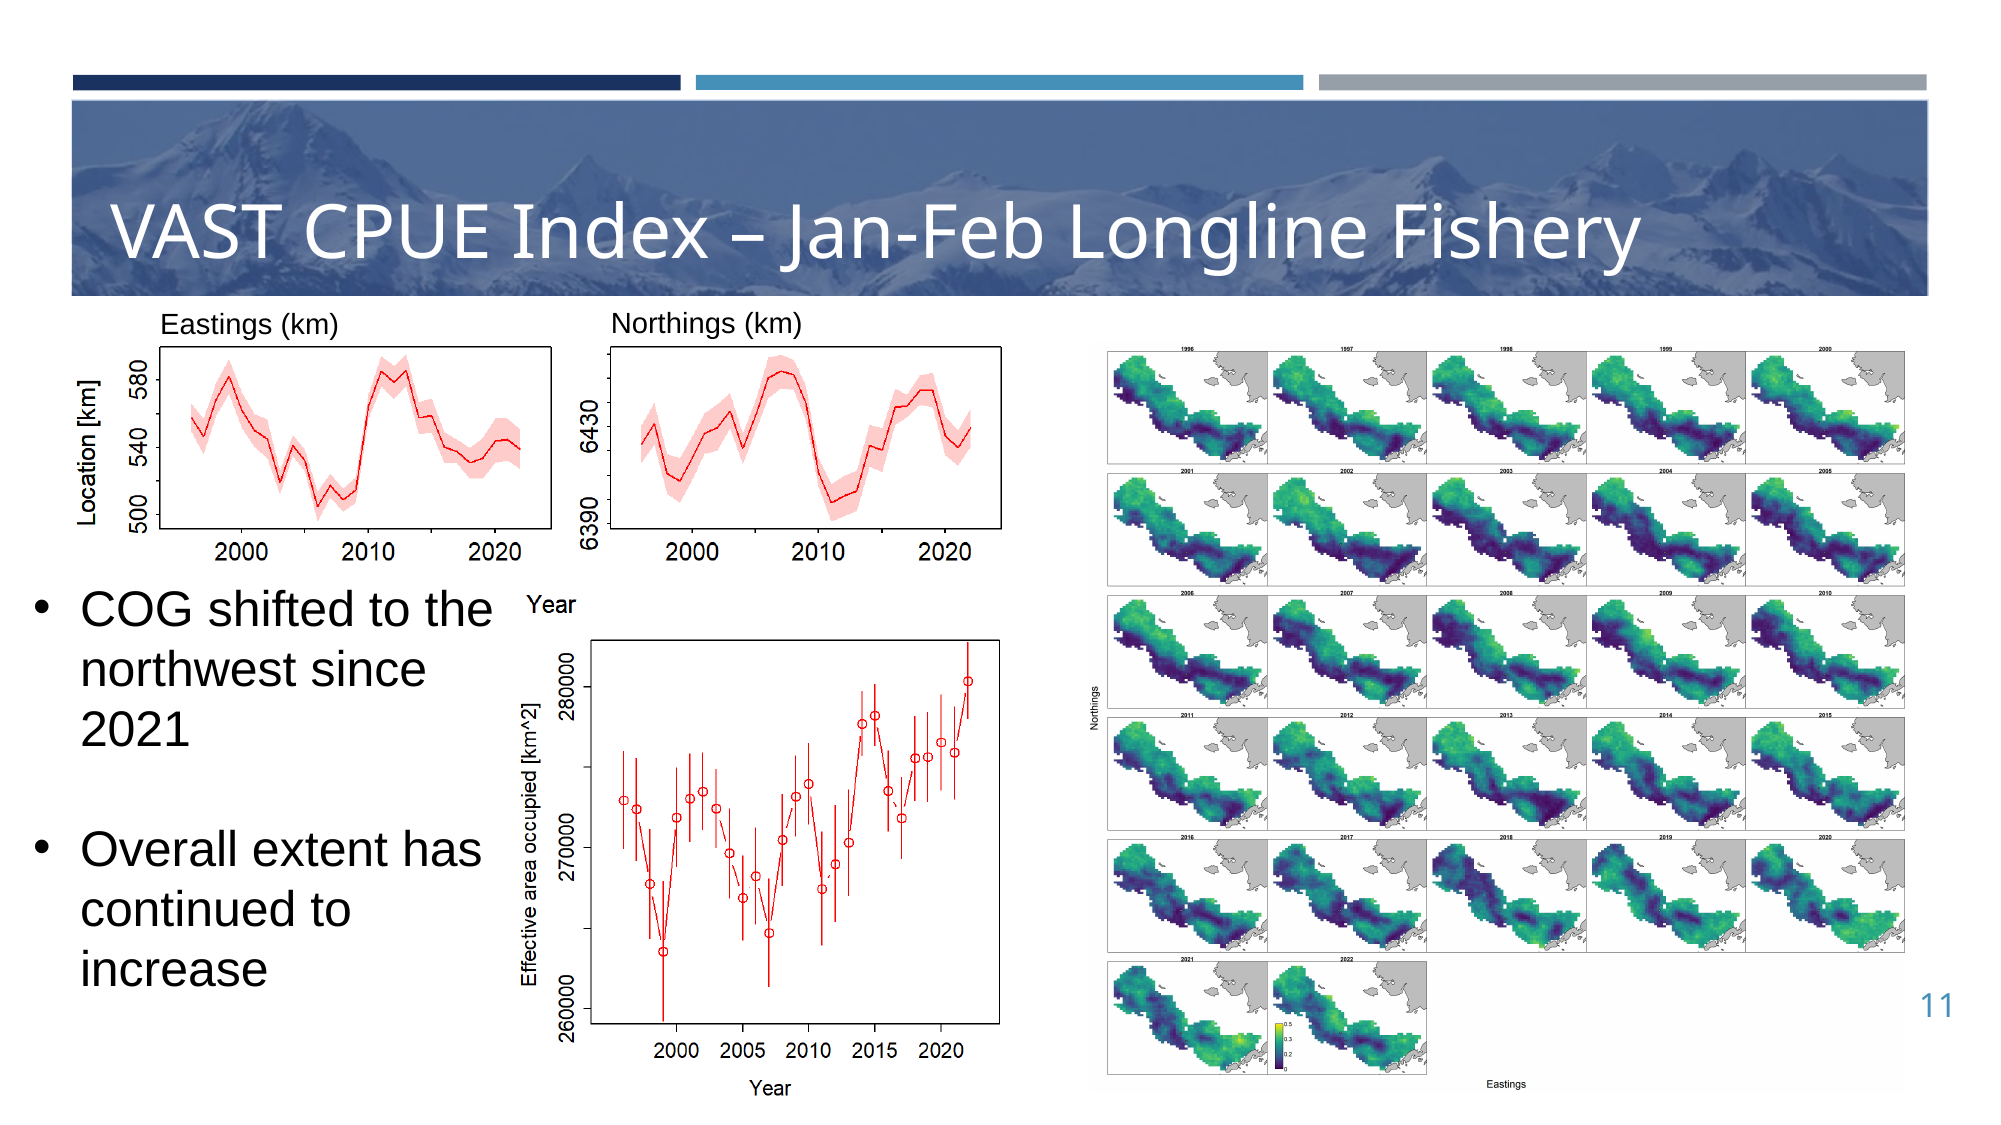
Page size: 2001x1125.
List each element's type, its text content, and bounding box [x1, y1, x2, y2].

text_box COG shifted to the northwest since 2021 Overall extent has continued to increase [18, 568, 484, 1124]
slide_number 11 [1908, 977, 1972, 1037]
text_box [71, 99, 1929, 296]
title VAST CPUE Index – Jan-Feb Longline Fishery [95, 115, 1905, 282]
picture [1088, 341, 1905, 1093]
picture [70, 342, 1046, 1125]
text_box Northings (km) [595, 297, 818, 340]
text_box Eastings (km) [145, 297, 355, 340]
